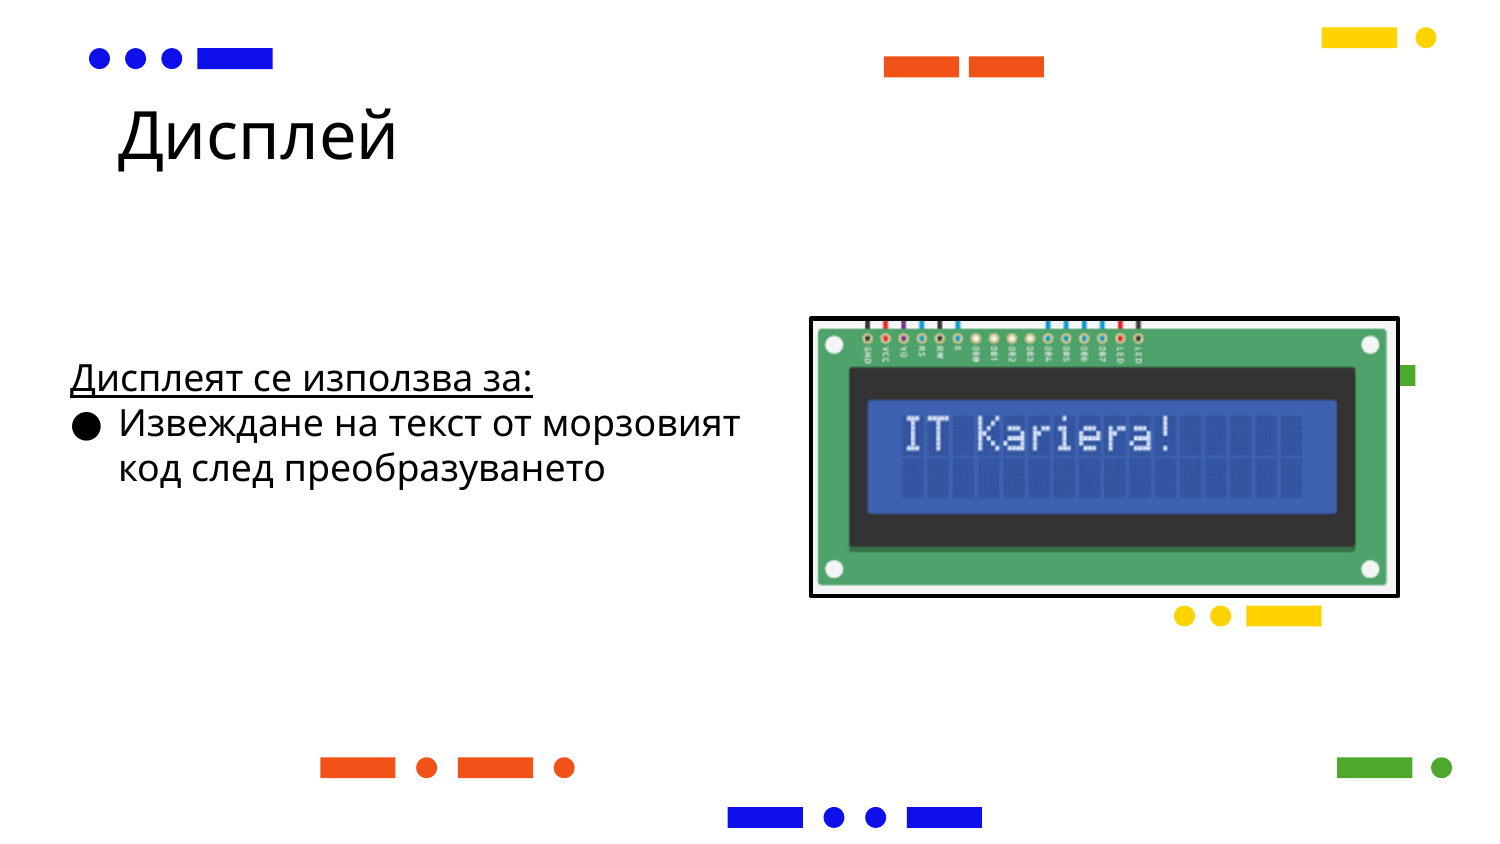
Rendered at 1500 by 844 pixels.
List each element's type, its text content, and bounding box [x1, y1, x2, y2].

list Дисплеят се използва за: Извеждане на текст от морзовият код след преобразуването [43, 290, 762, 554]
title Дисплей [118, 77, 1382, 172]
picture [808, 318, 1399, 597]
